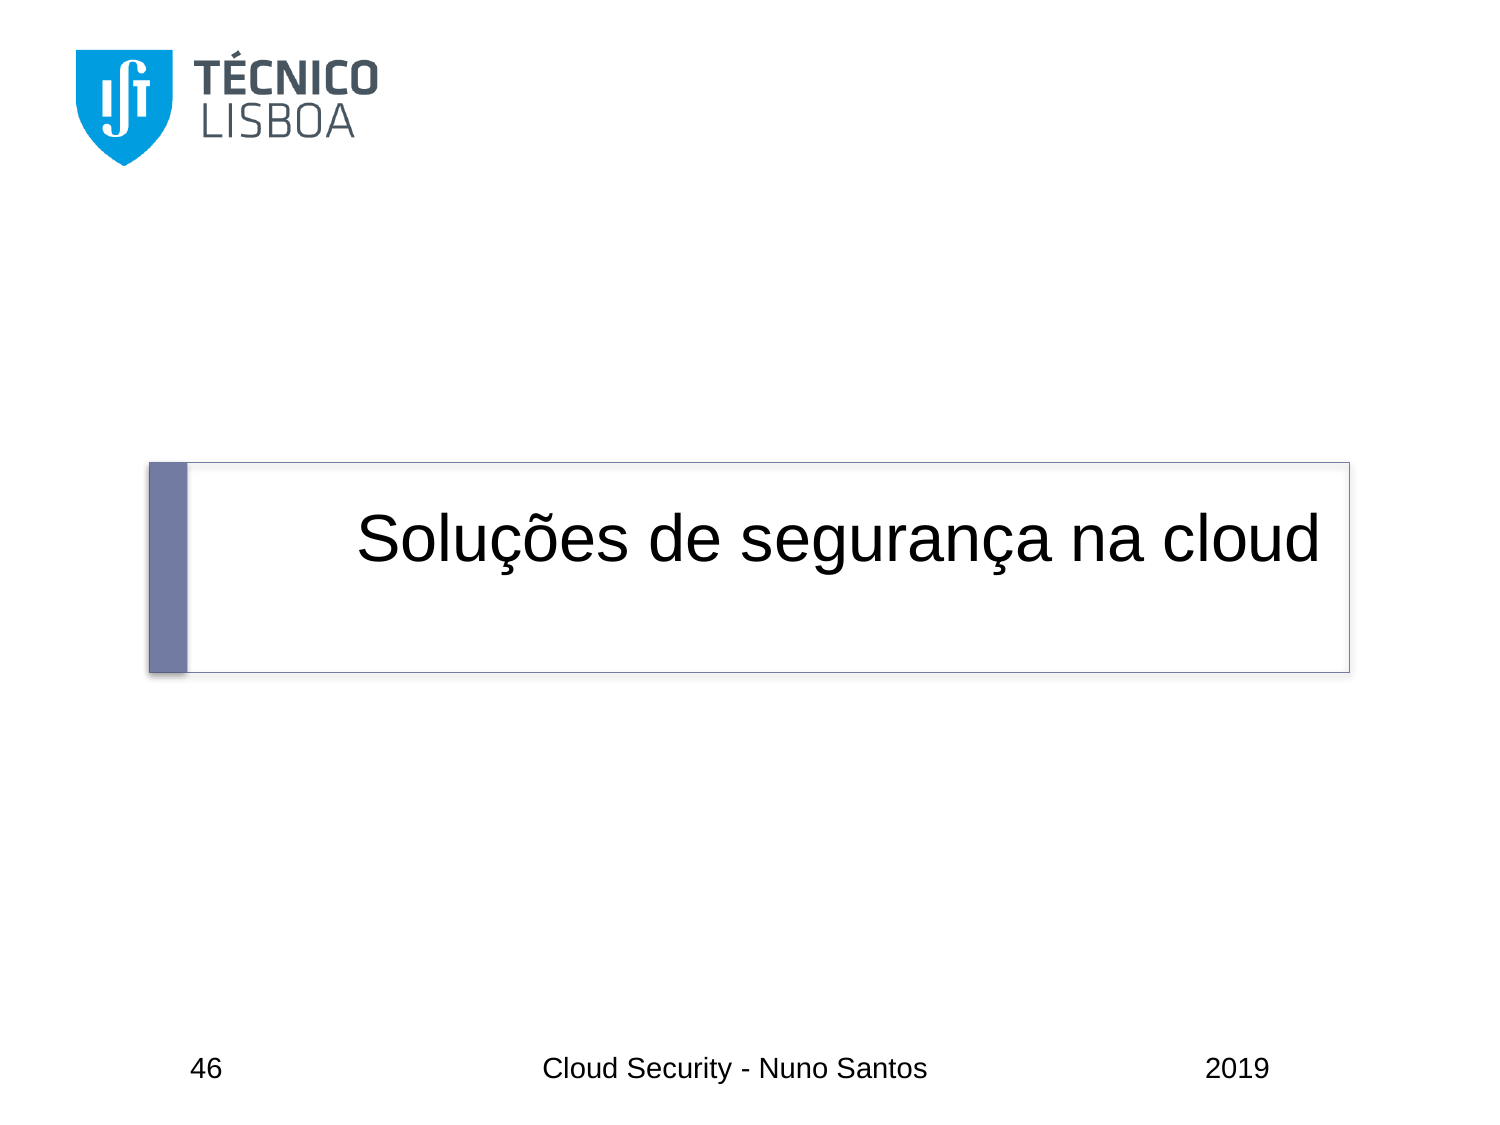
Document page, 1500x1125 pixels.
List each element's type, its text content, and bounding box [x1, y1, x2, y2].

picture [68, 42, 388, 175]
footer Cloud Security - Nuno Santos [425, 1042, 1046, 1103]
title Soluções de segurança na cloud [99, 487, 1338, 663]
slide_number 46 [175, 1042, 425, 1103]
slide_number 2019 [1050, 1042, 1425, 1103]
